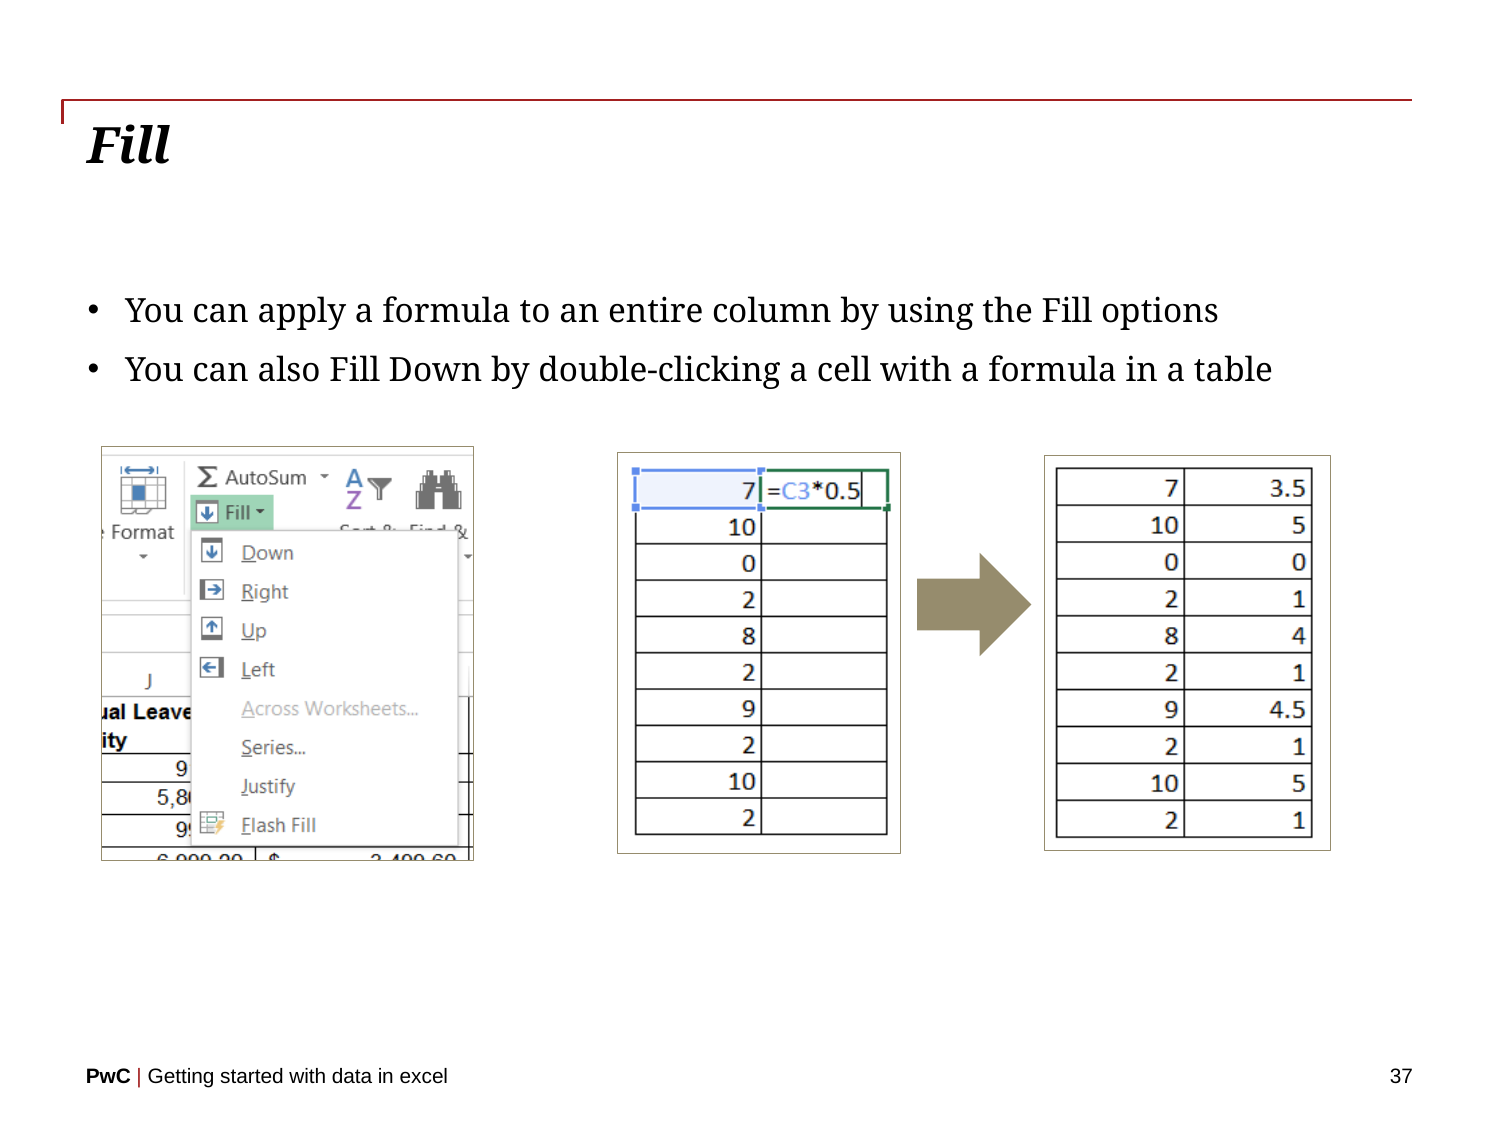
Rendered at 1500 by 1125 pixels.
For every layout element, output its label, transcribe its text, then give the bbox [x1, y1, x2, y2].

text_box [914, 550, 1034, 659]
title Fill [87, 113, 1413, 174]
picture [1044, 456, 1331, 851]
list You can apply a formula to an entire column by using the Fill options You can also Fill Down by double-clicking a cell with a formula in a table [87, 289, 1413, 389]
slide_number 37 [1162, 1062, 1413, 1088]
picture [101, 446, 474, 861]
picture [617, 453, 901, 854]
